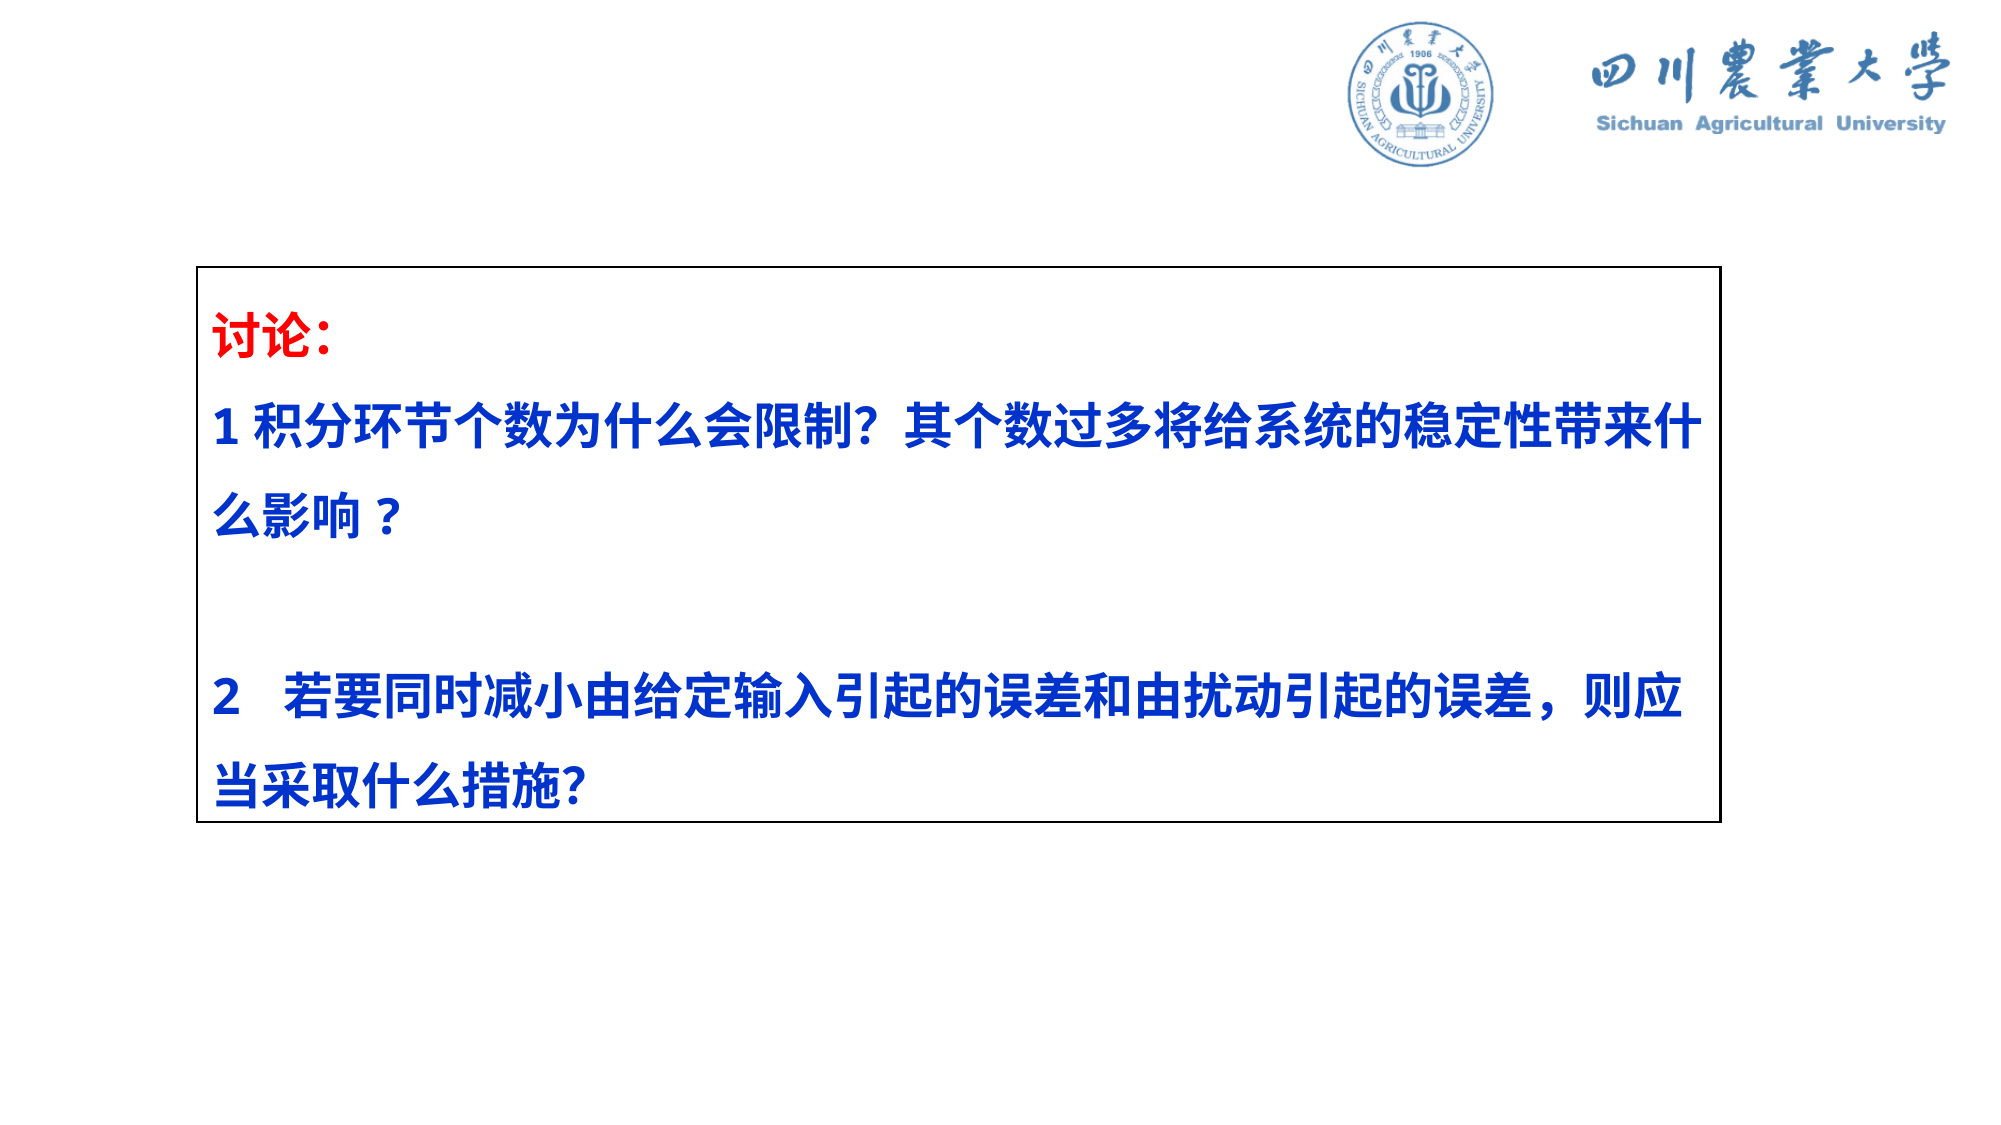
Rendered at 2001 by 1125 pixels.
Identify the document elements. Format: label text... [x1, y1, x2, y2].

text_box 讨论： 1积分环节个数为什么会限制？其个数过多将给系统的稳定性带来什么影响? 2 若要同时减小由给定输入引起的误差和由扰动引起的误差，则应当采取什么措施？ [196, 266, 1722, 823]
